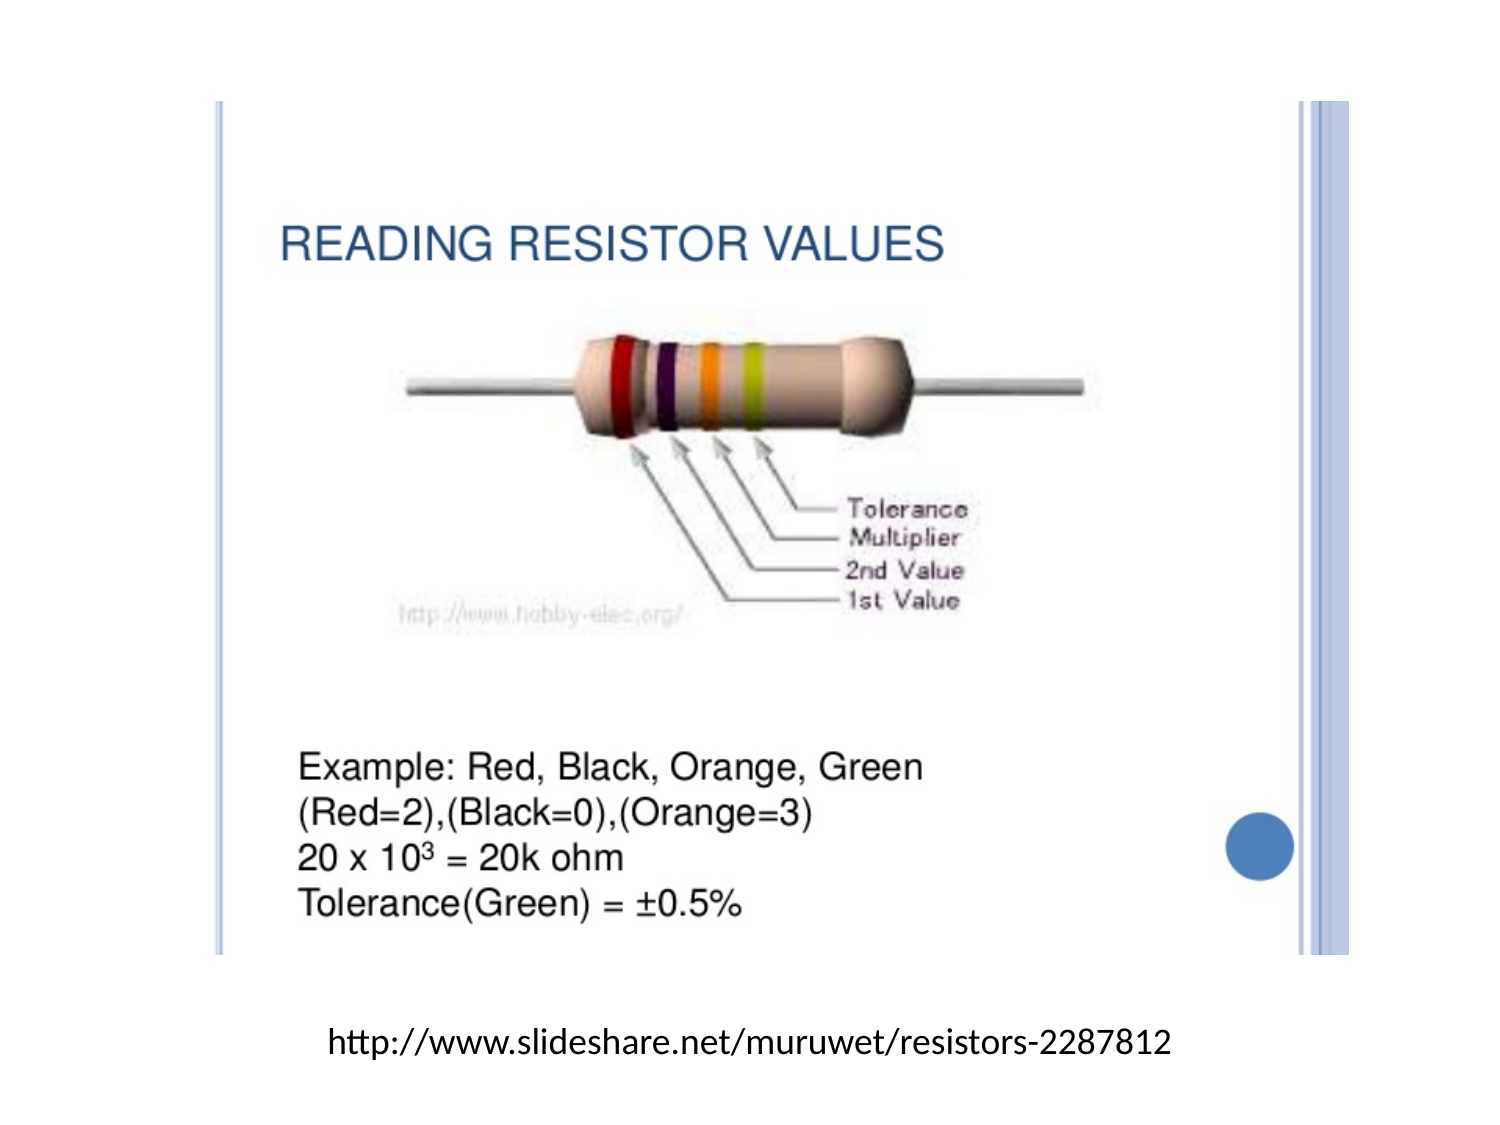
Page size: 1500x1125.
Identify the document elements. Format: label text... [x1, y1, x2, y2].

text_box http://www.slideshare.net/muruwet/resistors-2287812 [0, 1009, 1500, 1070]
picture [210, 101, 1349, 955]
